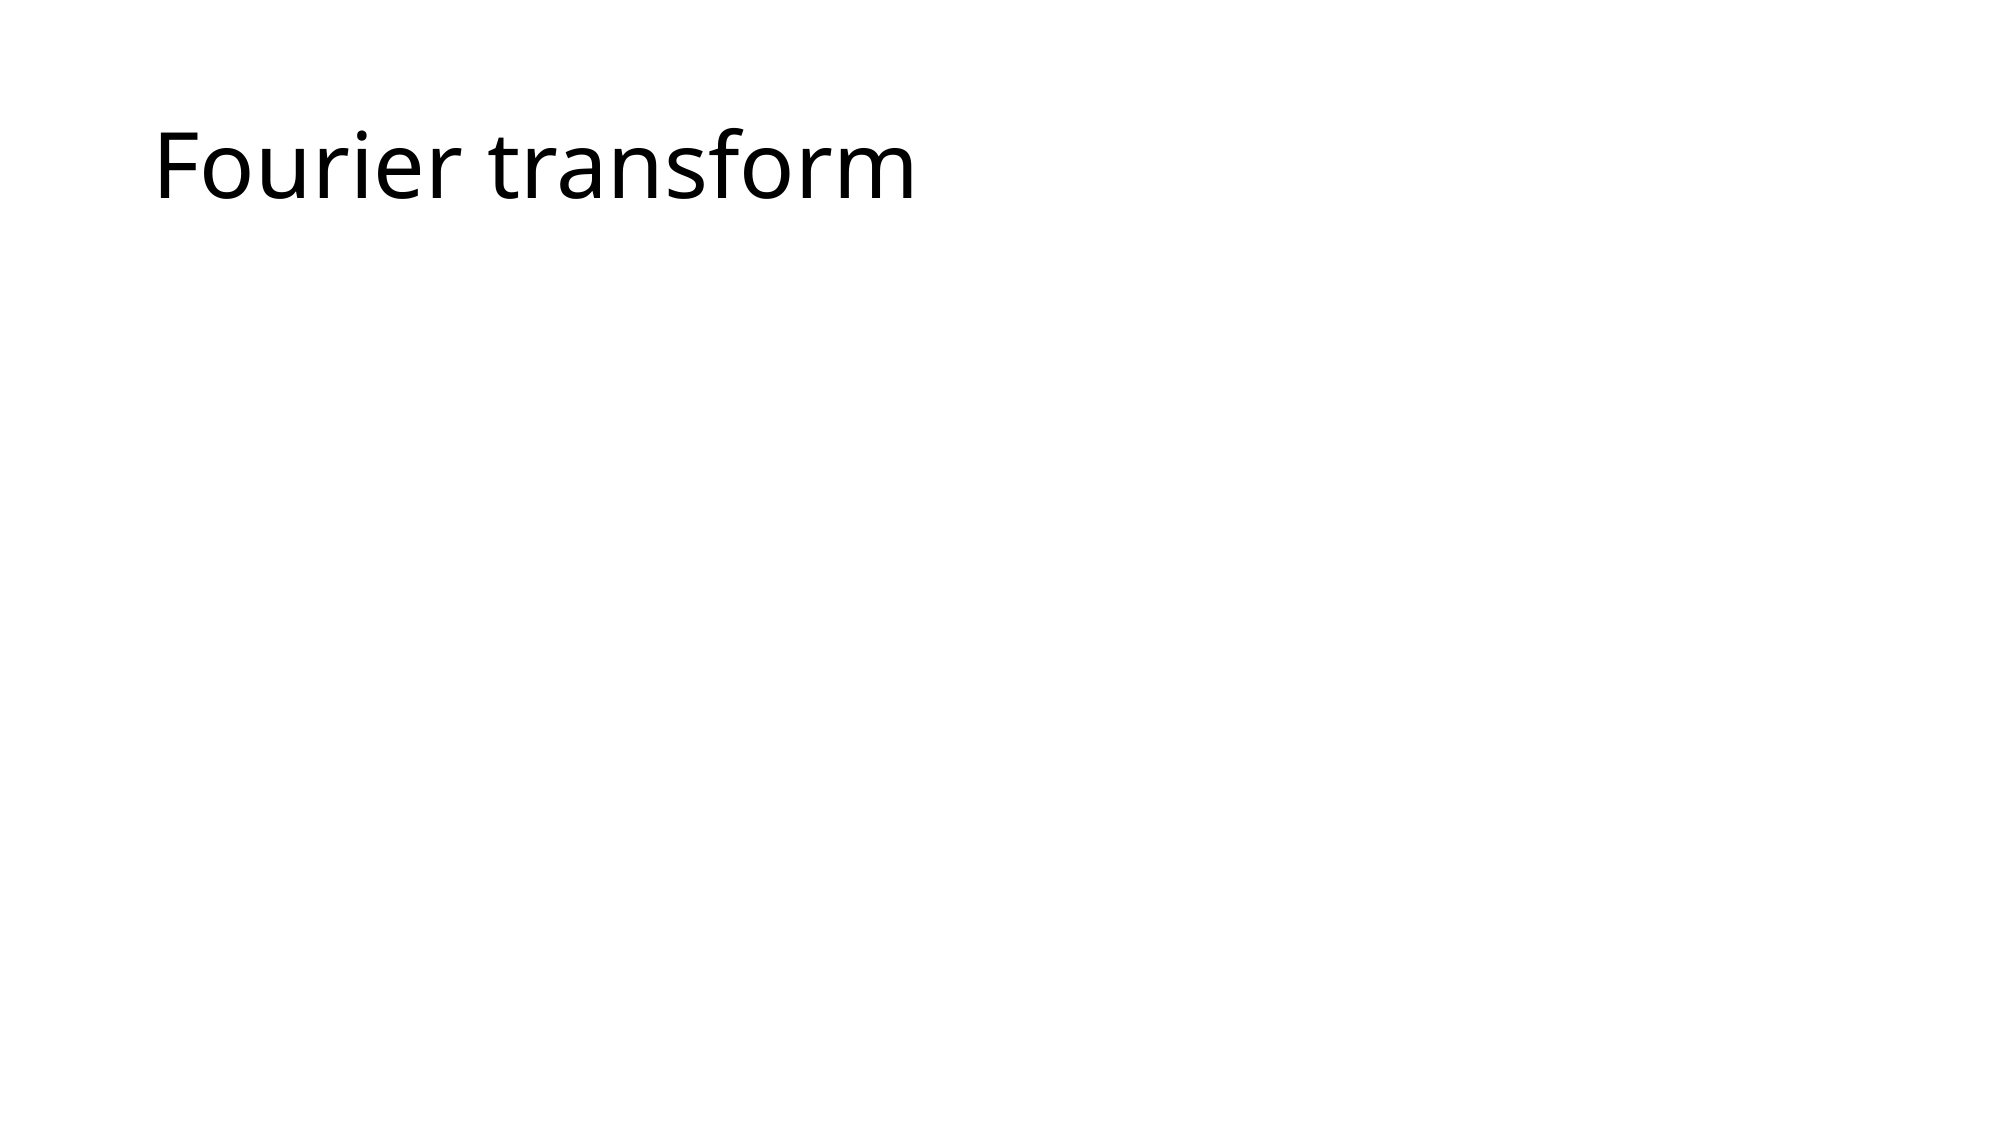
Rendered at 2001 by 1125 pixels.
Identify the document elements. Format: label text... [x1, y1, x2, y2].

title Fourier transform [137, 59, 1863, 278]
